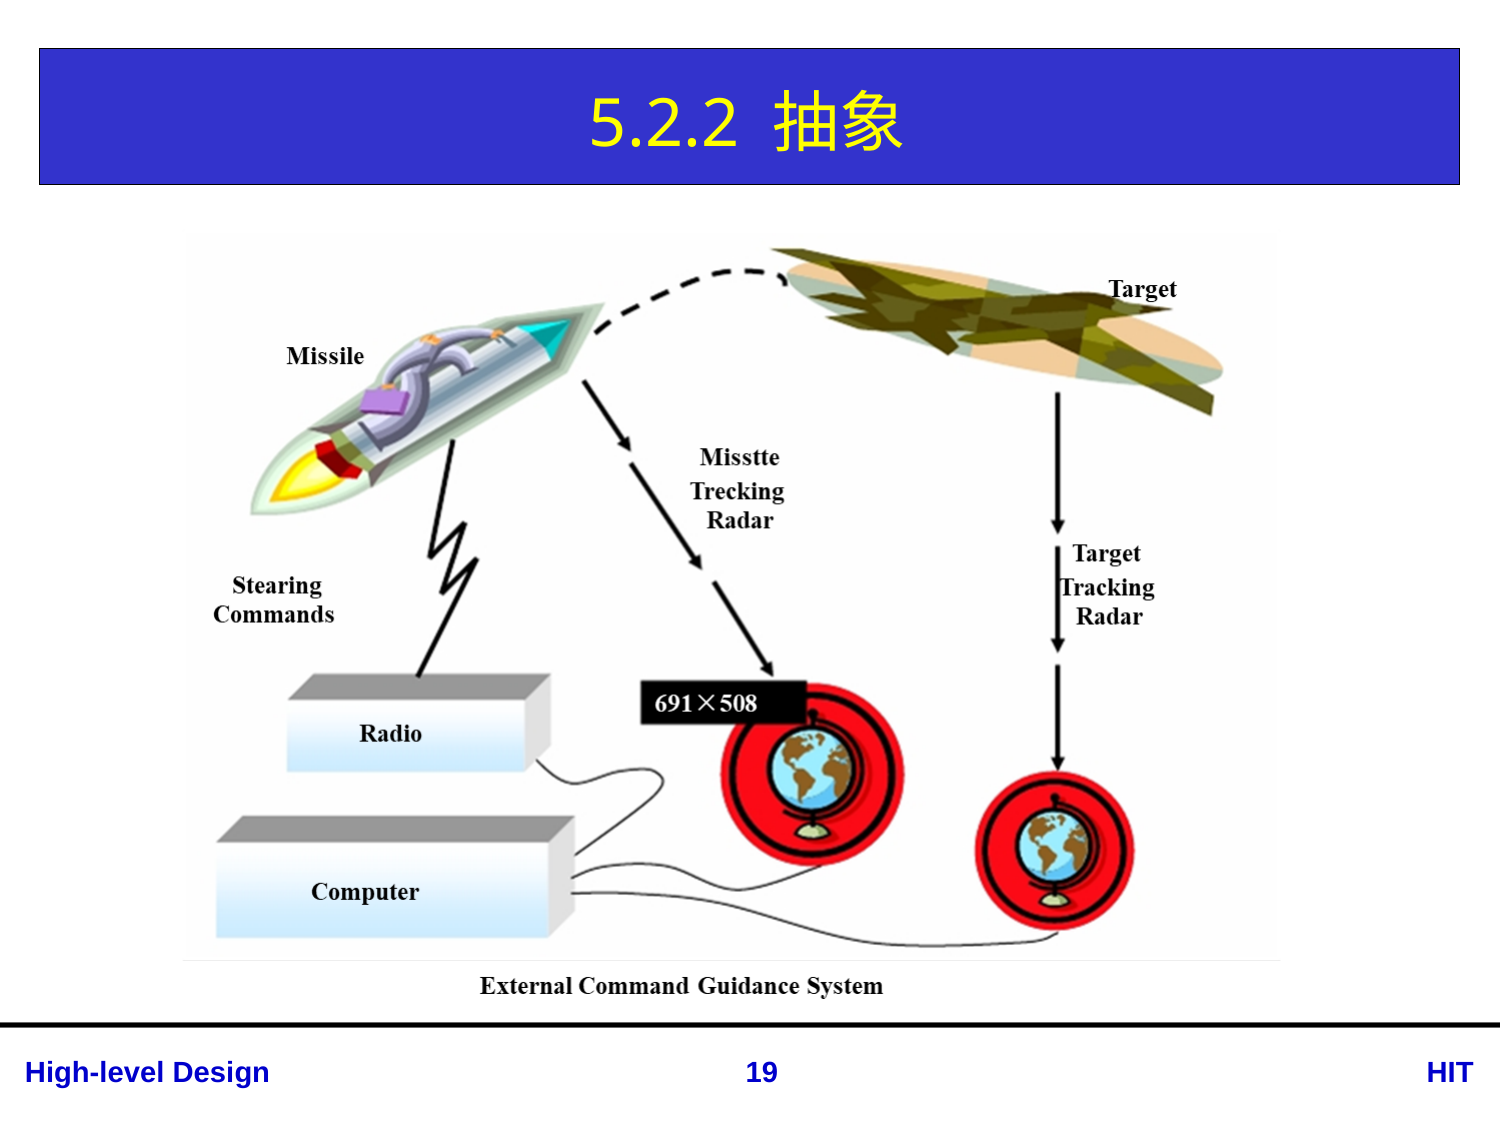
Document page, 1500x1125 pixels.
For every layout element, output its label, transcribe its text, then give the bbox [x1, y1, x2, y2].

title 5.2.2 抽象 [38, 54, 1457, 185]
picture [181, 229, 1281, 1015]
